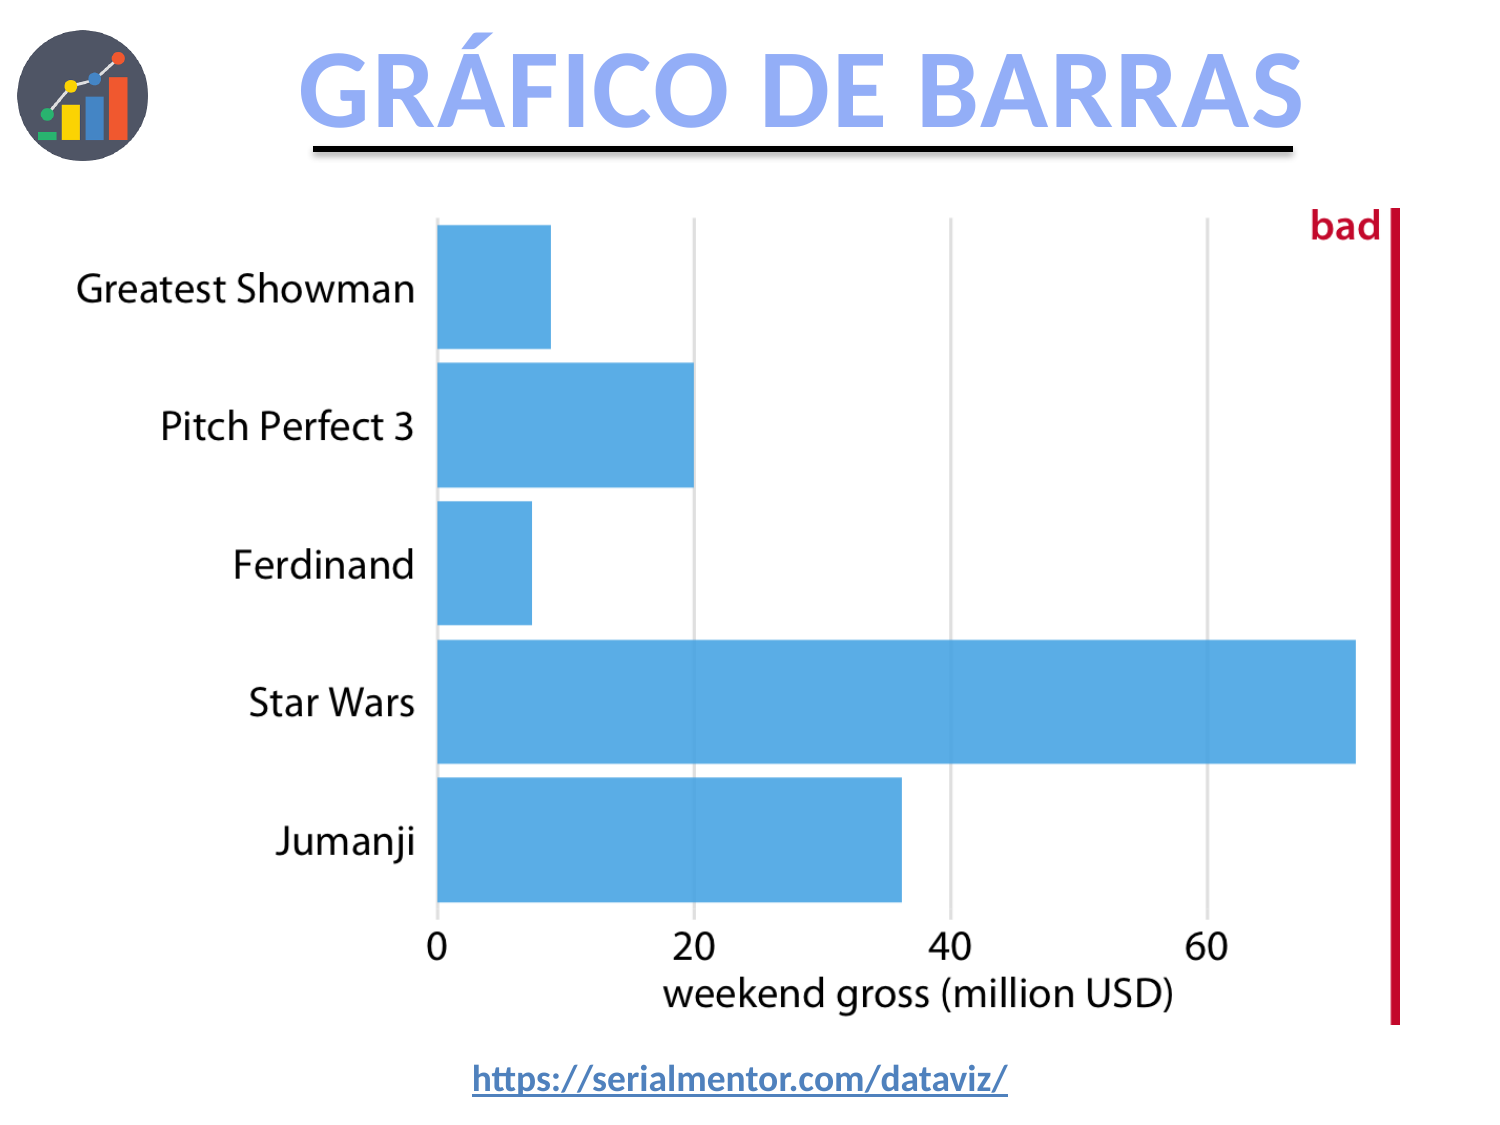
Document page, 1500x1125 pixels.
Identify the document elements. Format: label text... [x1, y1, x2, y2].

picture [76, 207, 1400, 1026]
text_box https://serialmentor.com/dataviz/ [457, 1046, 1024, 1125]
picture [17, 30, 148, 162]
text_box GRÁFICO DE BARRAS [1010, 7, 1322, 158]
text_box [25, 0, 1010, 512]
